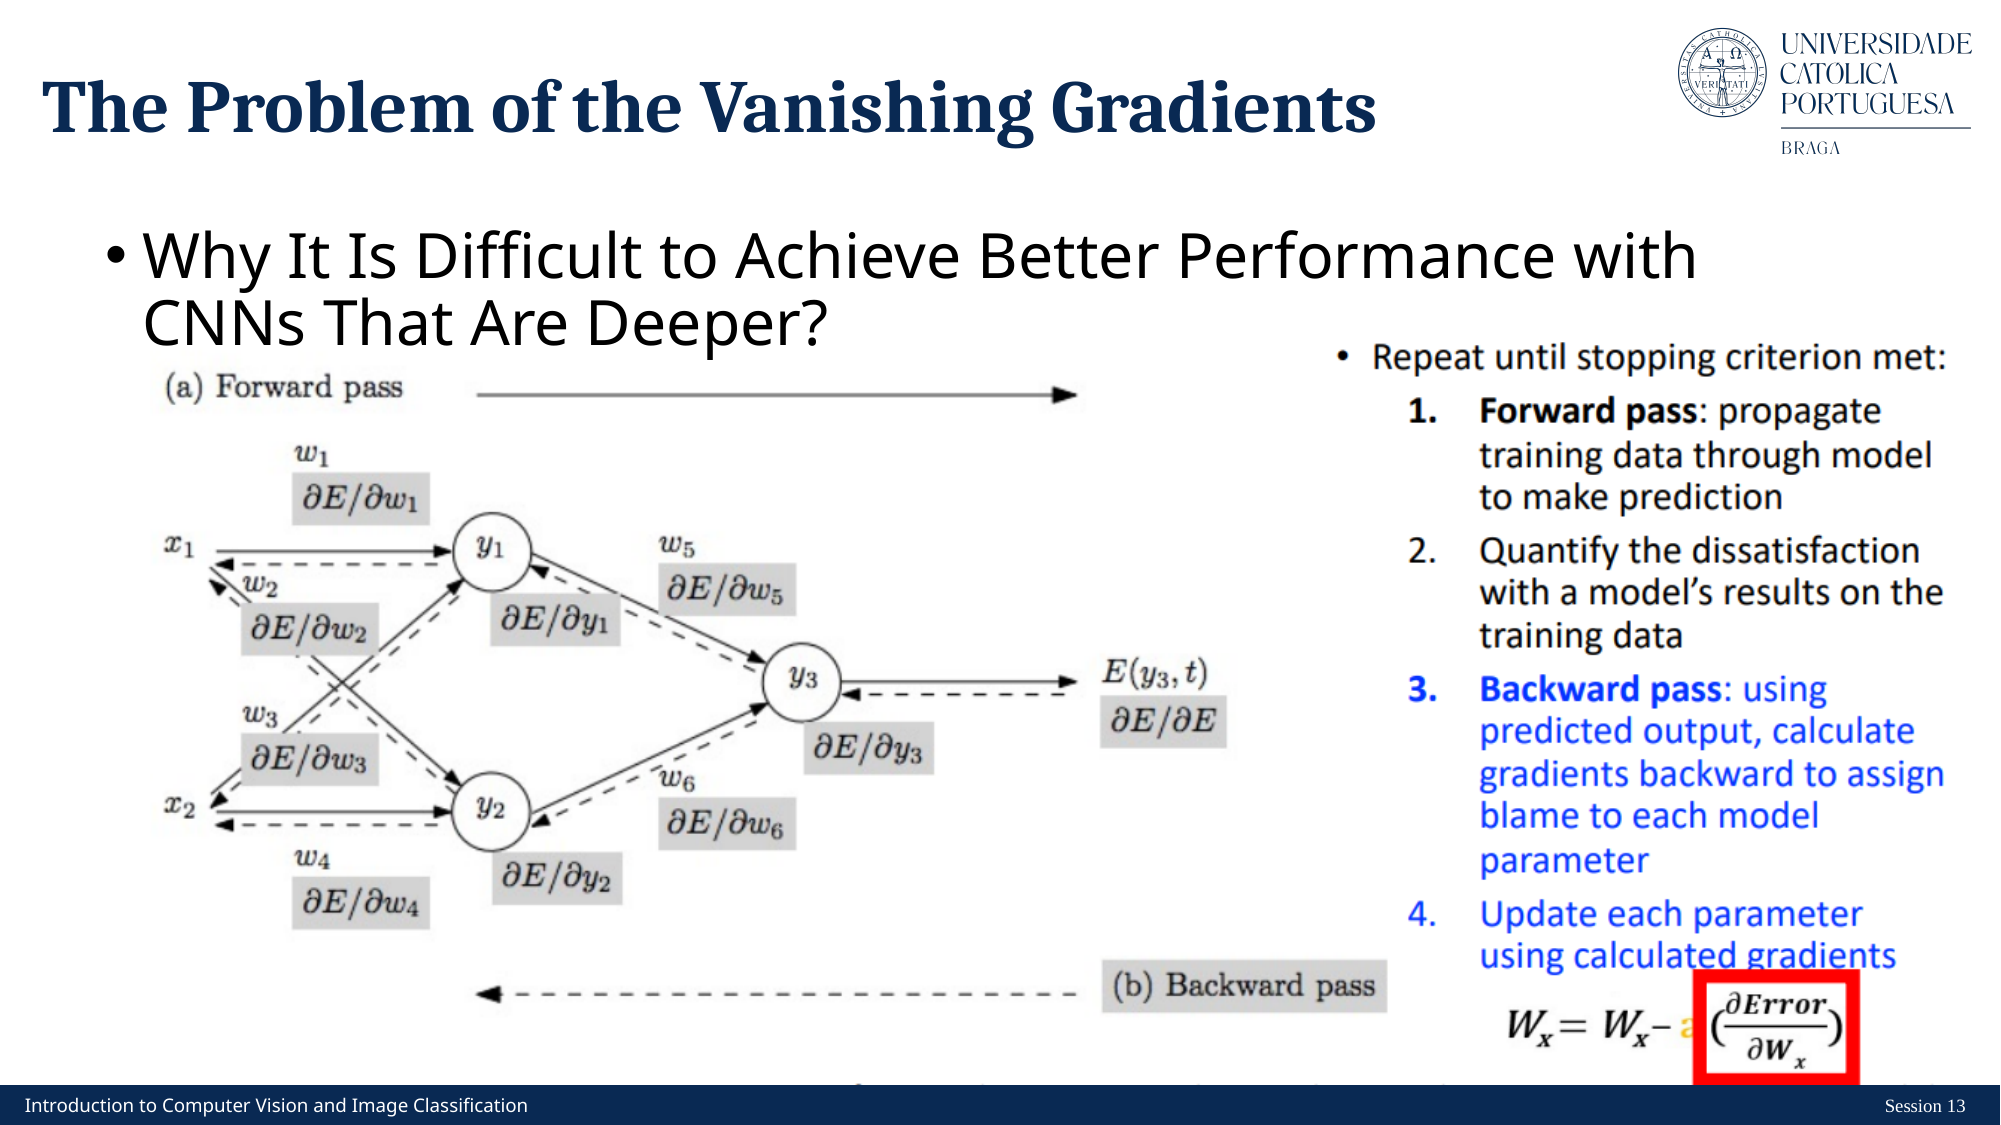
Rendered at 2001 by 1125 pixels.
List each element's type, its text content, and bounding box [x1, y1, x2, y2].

picture [1672, 18, 1982, 163]
text_box [0, 1085, 150, 1125]
list Why It Is Difficult to Achieve Better Performance with CNNs That Are Deeper? [89, 216, 1895, 1075]
picture [150, 340, 1956, 1088]
text_box [1956, 1085, 2000, 1125]
text_box Introduction to Computer Vision and Image Classification [9, 1086, 1126, 1125]
title The Problem of the Vanishing Gradients [27, 0, 1753, 218]
text_box Session 13 [1126, 1086, 1981, 1125]
